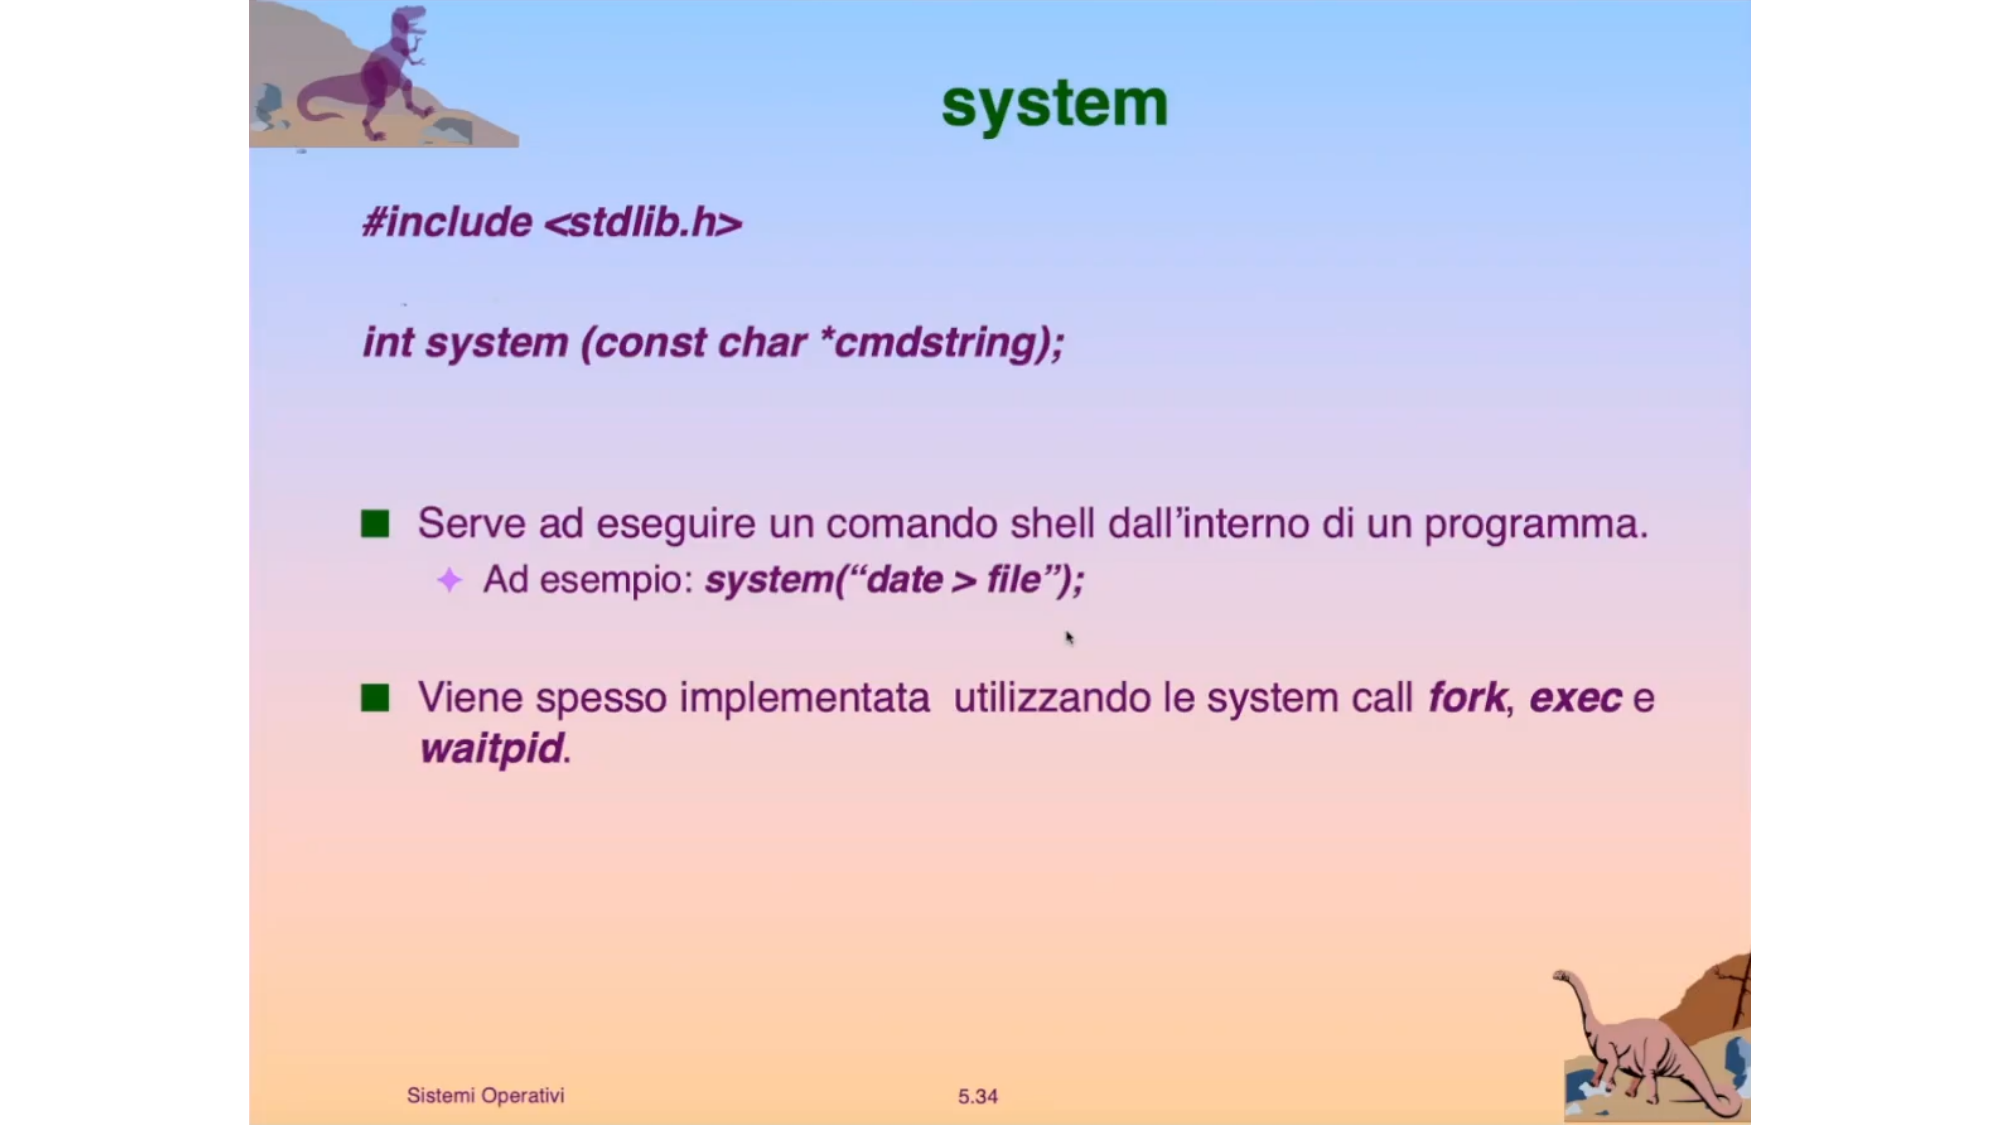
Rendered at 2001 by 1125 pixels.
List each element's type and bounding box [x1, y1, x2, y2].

picture [249, 0, 1751, 1125]
